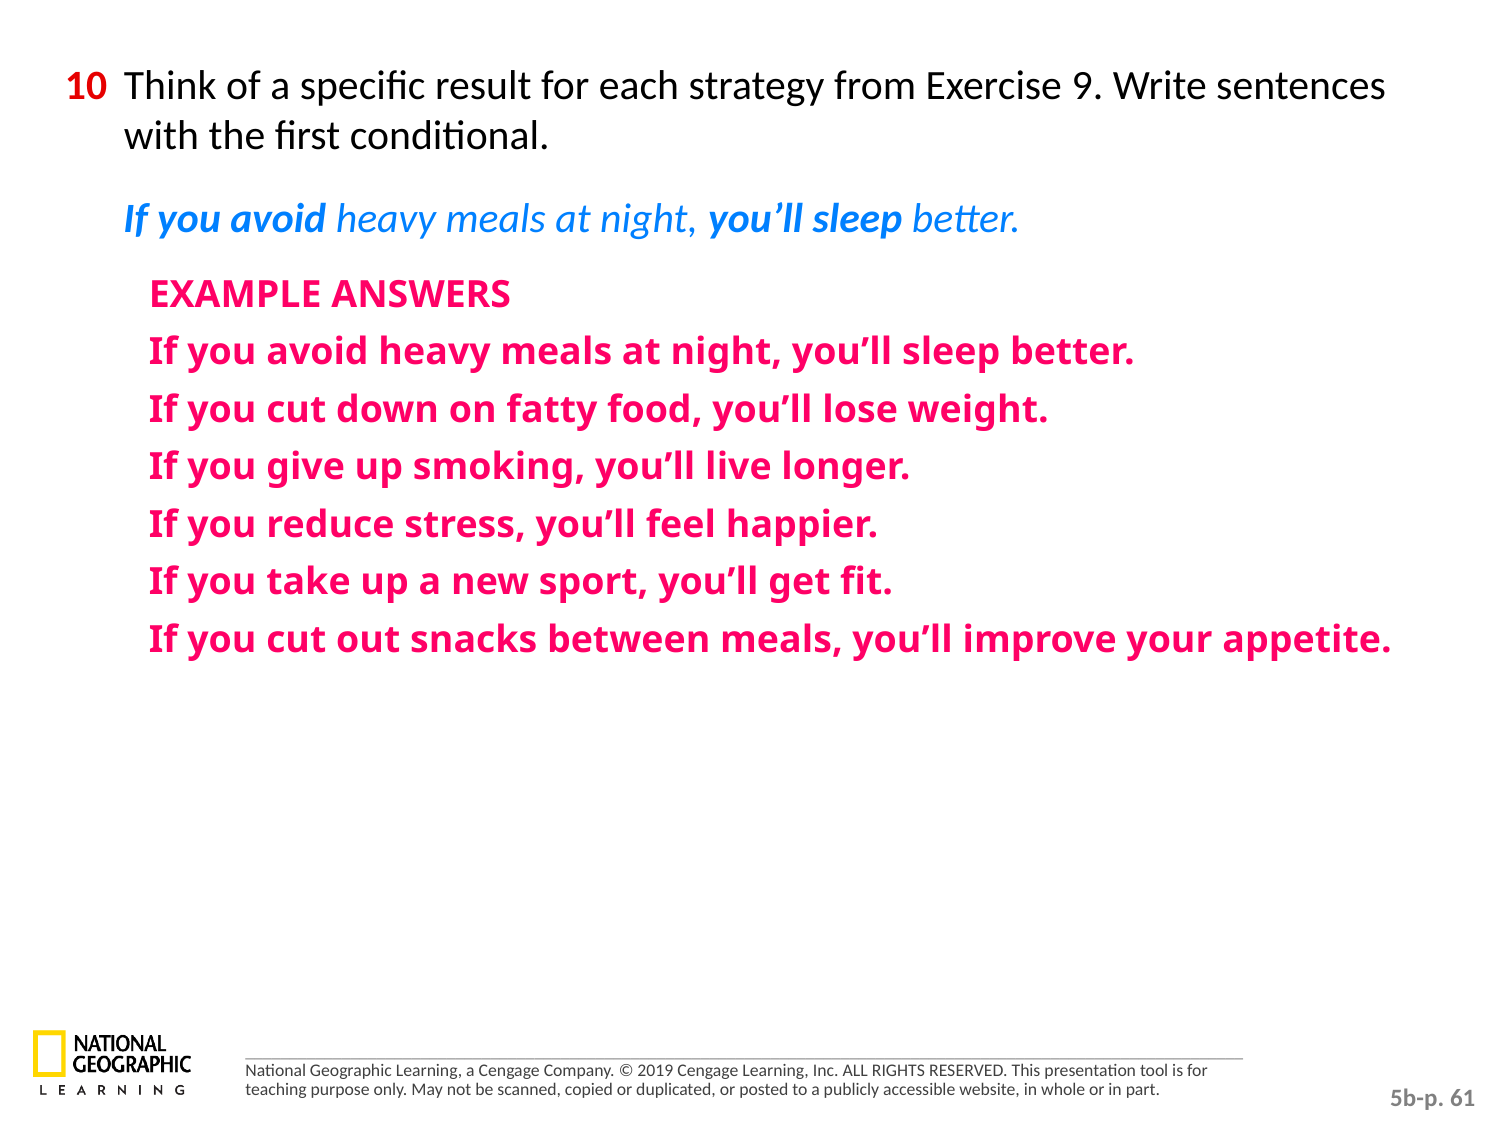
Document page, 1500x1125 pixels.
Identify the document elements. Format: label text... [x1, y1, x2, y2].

text_box If you avoid heavy meals at night, you’ll sleep better. [108, 183, 1443, 248]
text_box EXAMPLE ANSWERS If you avoid heavy meals at night, you’ll sleep better. If you cut down on fatty food, you’ll lose weight. If you give up smoking, you’ll live longer. If you reduce stress, you’ll feel happier. If you take up a new sport, you’ll get fit. If you cut out snacks between meals, you’ll improve your appetite. [134, 262, 1417, 668]
text_box 10 Think of a specific result for each strategy from Exercise 9. Write sentences with the first conditional. [50, 50, 1443, 166]
picture [33, 1030, 191, 1095]
text_box 5b-p. 61 [1322, 1073, 1491, 1119]
